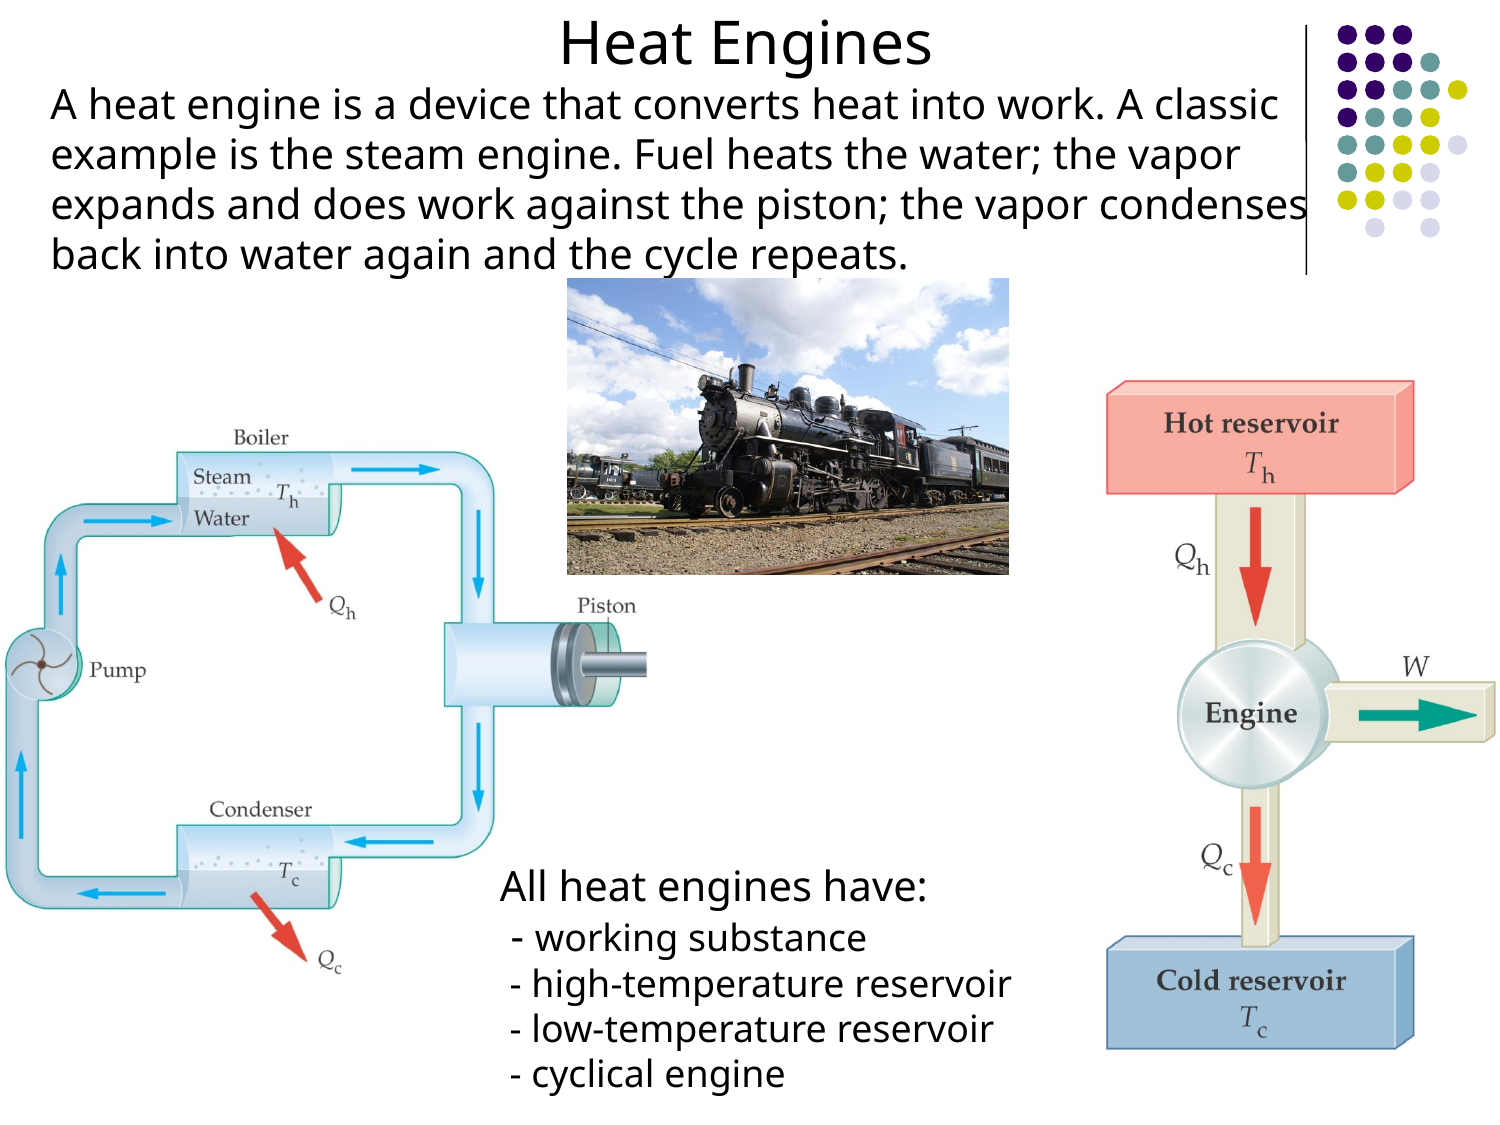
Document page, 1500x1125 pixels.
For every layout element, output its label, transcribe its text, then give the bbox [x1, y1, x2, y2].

text_box Heat Engines [40, 0, 1456, 77]
picture [1096, 373, 1500, 1056]
text_box A heat engine is a device that converts heat into work. A classic example is the steam engine. Fuel heats the water; the vapor expands and does work against the piston; the vapor condenses back into water again and the cycle repeats. [42, 73, 1420, 268]
picture [0, 278, 1009, 985]
text_box All heat engines have: - working substance - high-temperature reservoir - low-temperature reservoir - cyclical engine [492, 855, 1024, 1100]
